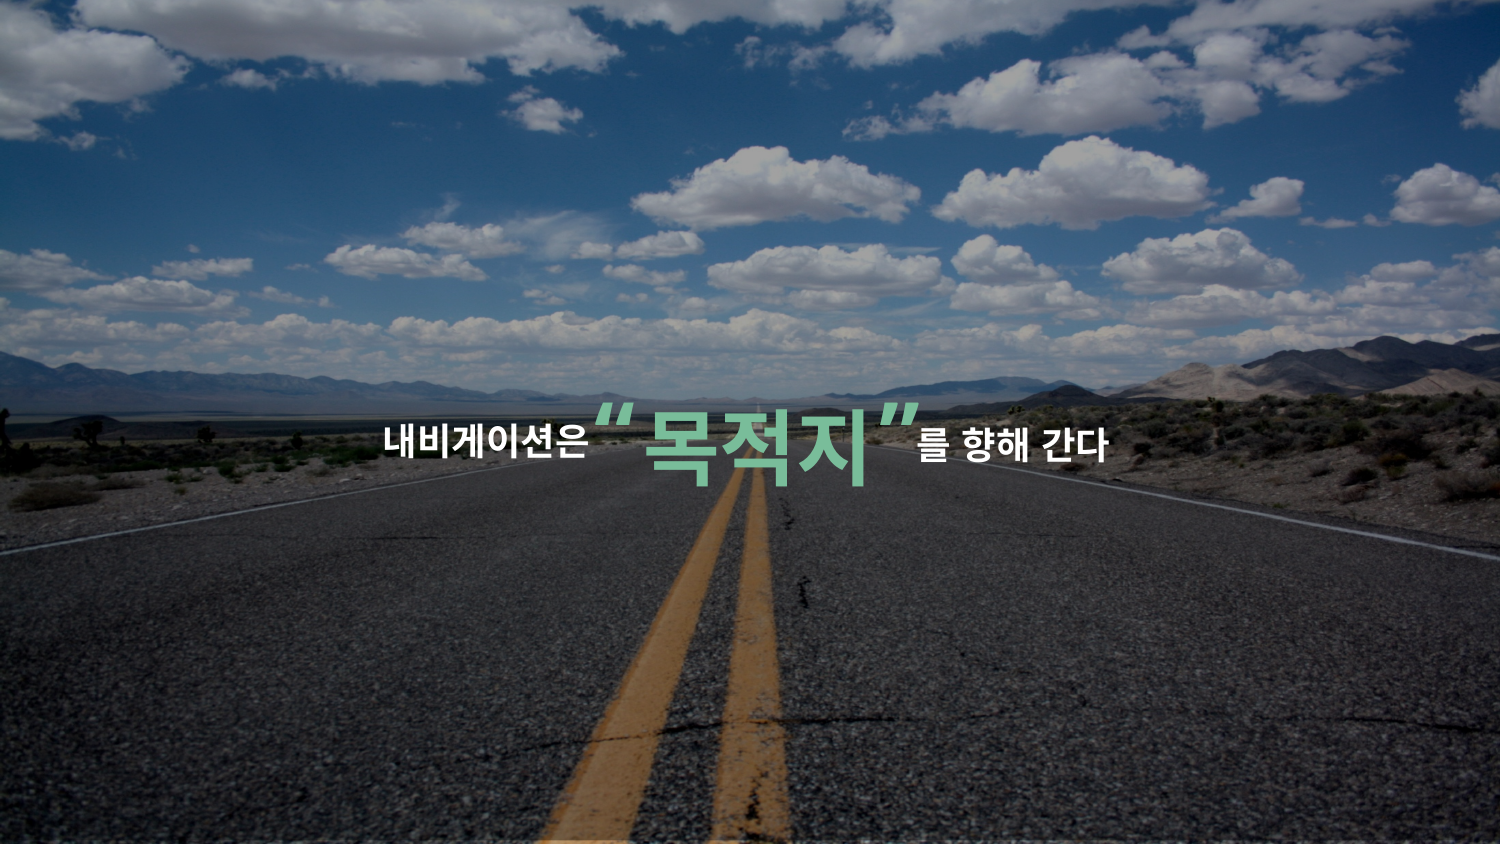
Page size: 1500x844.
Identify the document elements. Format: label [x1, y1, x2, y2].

picture [0, 0, 1500, 844]
text_box [560, 368, 956, 505]
